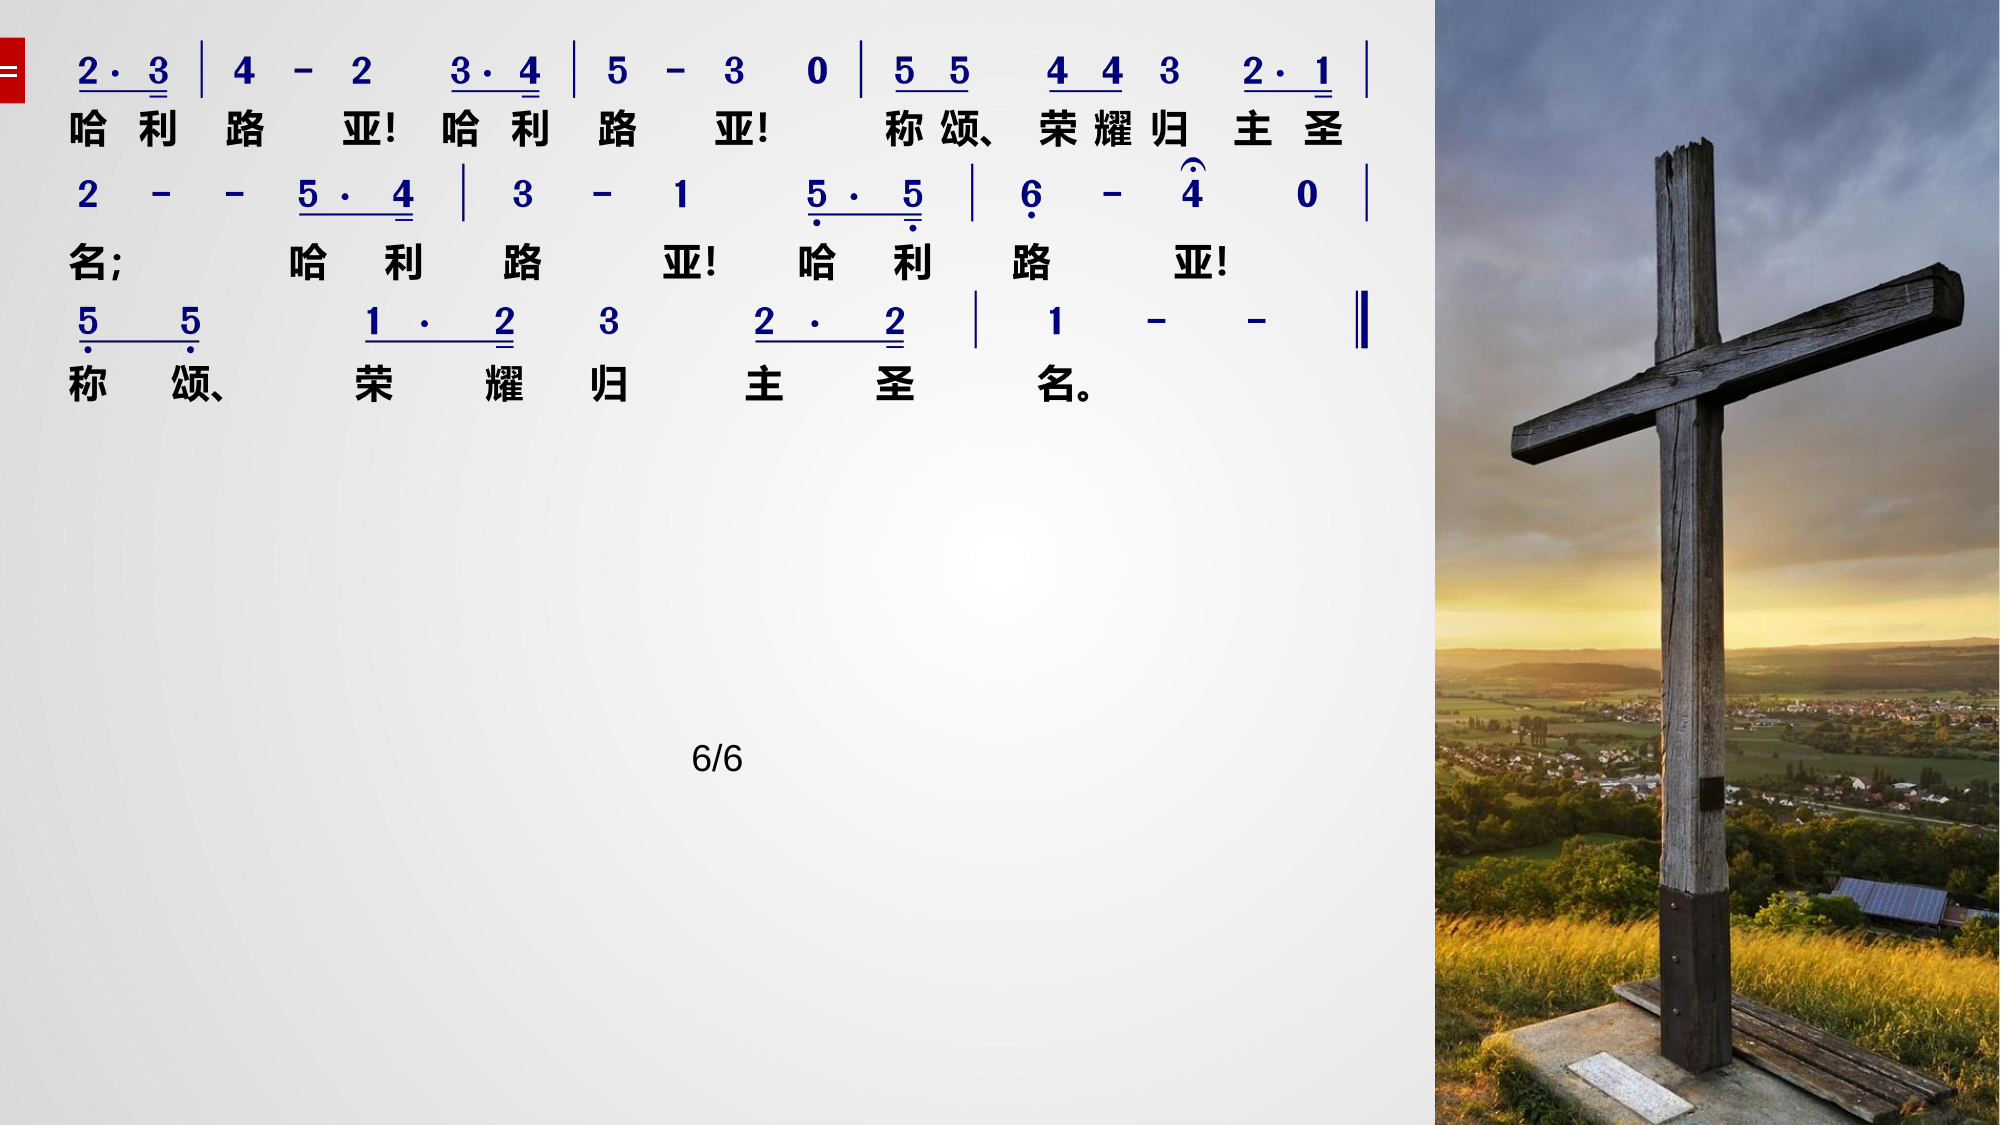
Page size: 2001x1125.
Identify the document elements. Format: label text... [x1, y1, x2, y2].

picture [0, 0, 2000, 1125]
list 6/6 [0, 732, 1435, 781]
